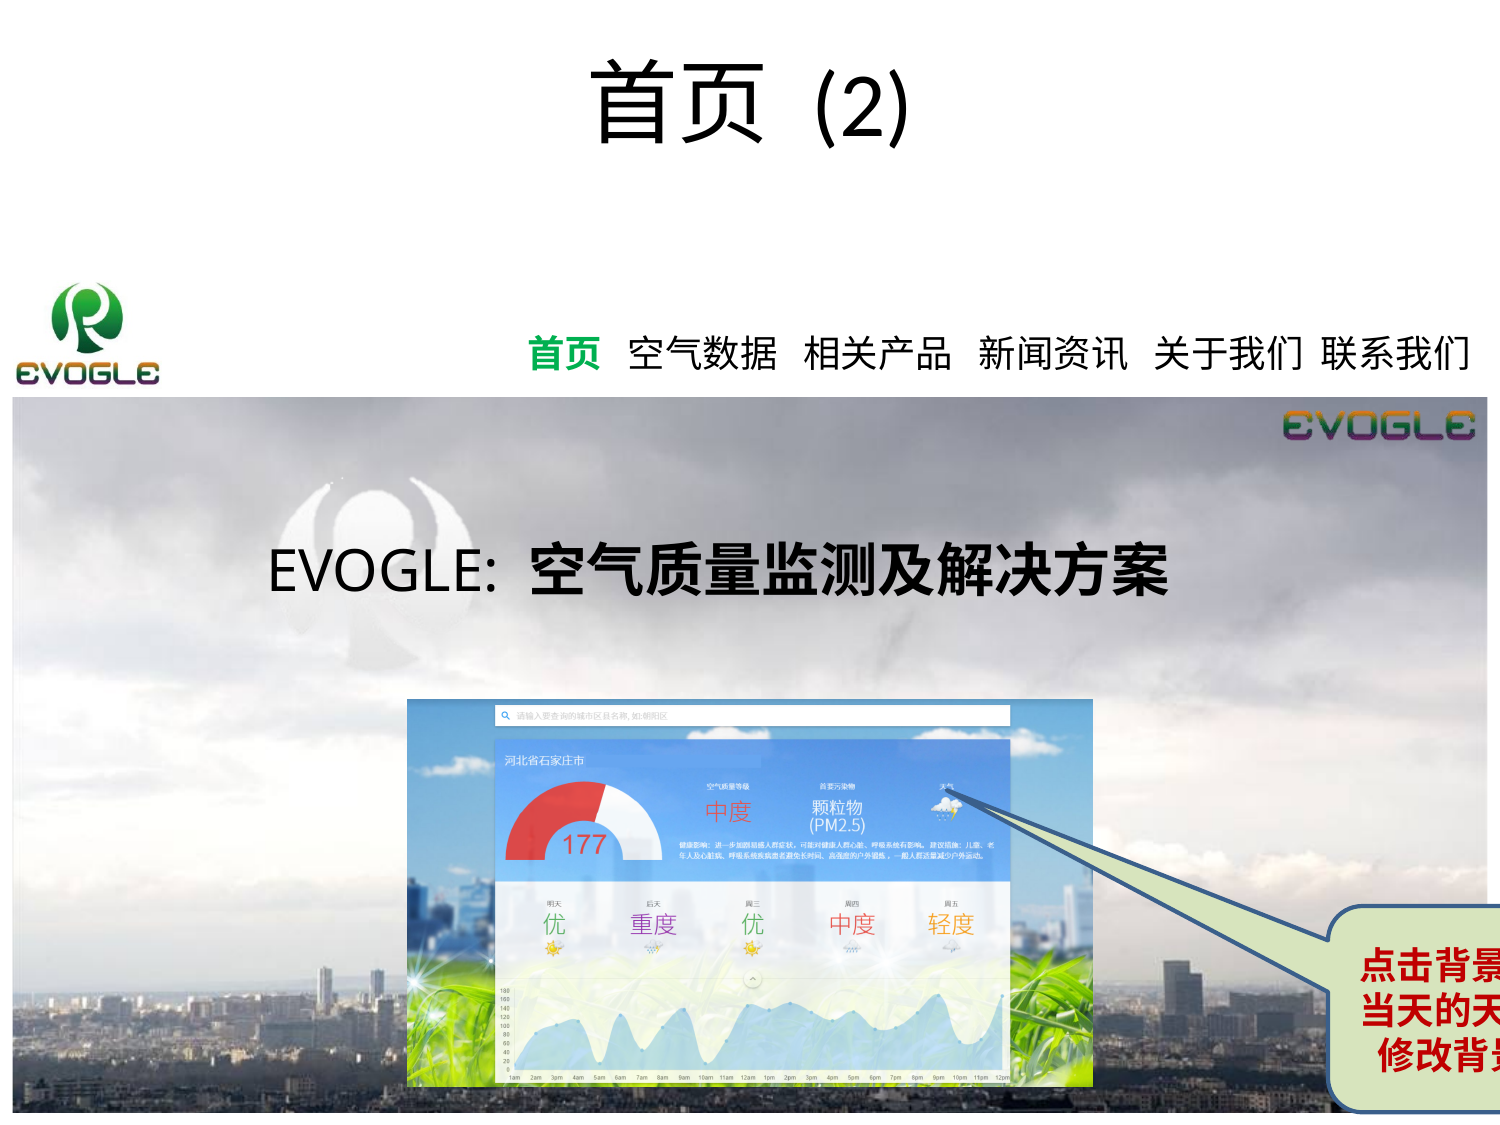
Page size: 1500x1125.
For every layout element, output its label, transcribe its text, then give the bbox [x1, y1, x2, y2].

picture [11, 280, 162, 392]
text_box 点击背景第一页后，出现当地当天的天气及空气质量信息。修改背景颜色使得比较一致 [1490, 903, 1500, 1115]
title 首页 (2) [0, 0, 1500, 200]
text_box [12, 274, 1488, 396]
text_box 首页 空气数据 相关产品 新闻资讯 关于我们 联系我们 [512, 322, 1500, 382]
picture [12, 396, 1488, 1113]
